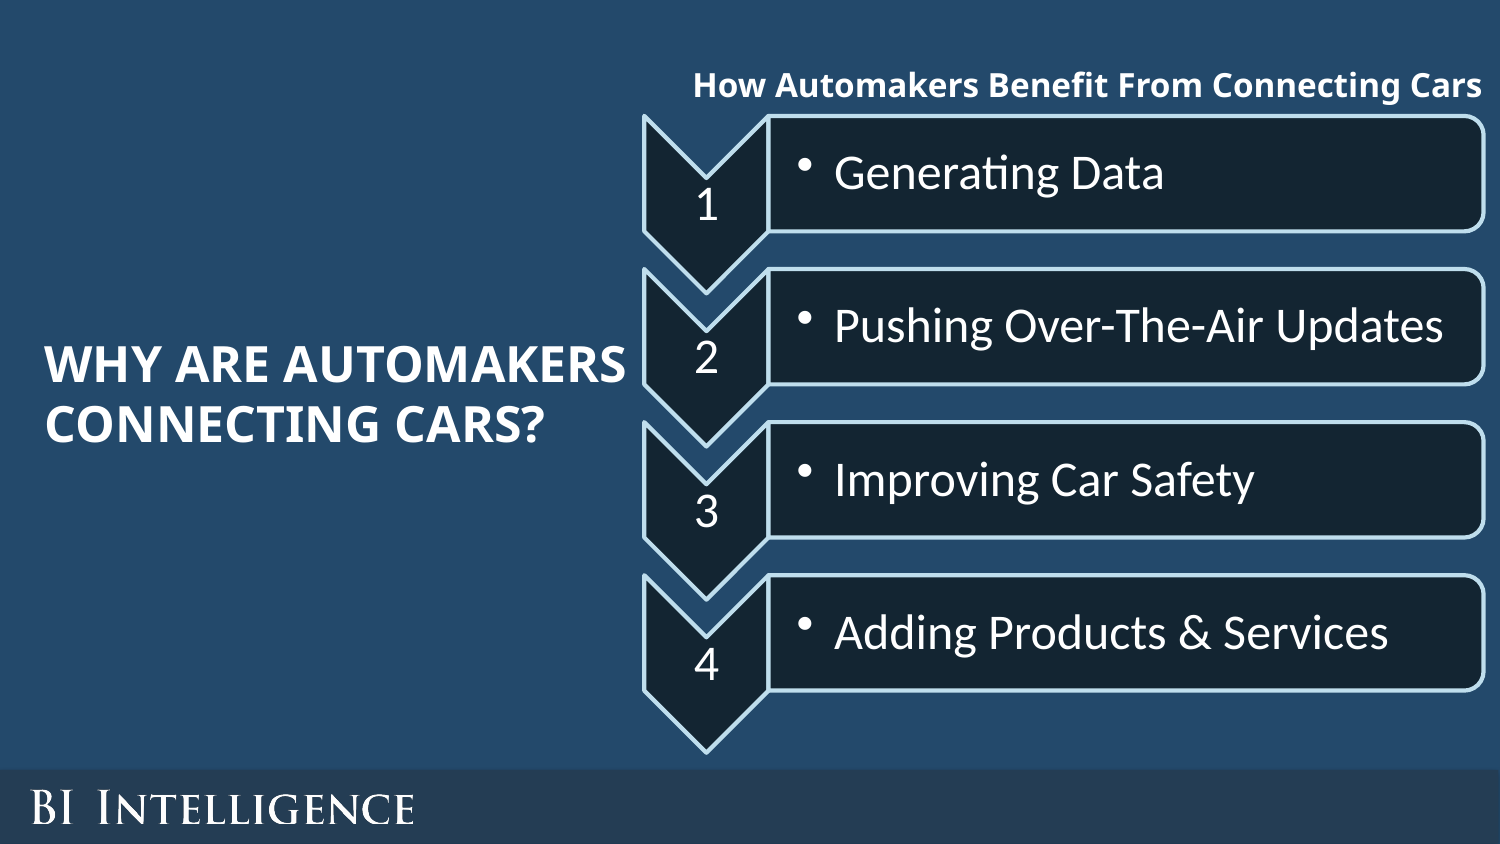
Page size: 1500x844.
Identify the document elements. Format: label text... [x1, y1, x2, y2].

list Why are Automakers Connecting Cars? [29, 57, 645, 729]
list How Automakers Benefit From Connecting Cars [644, 57, 1499, 111]
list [643, 114, 1484, 754]
